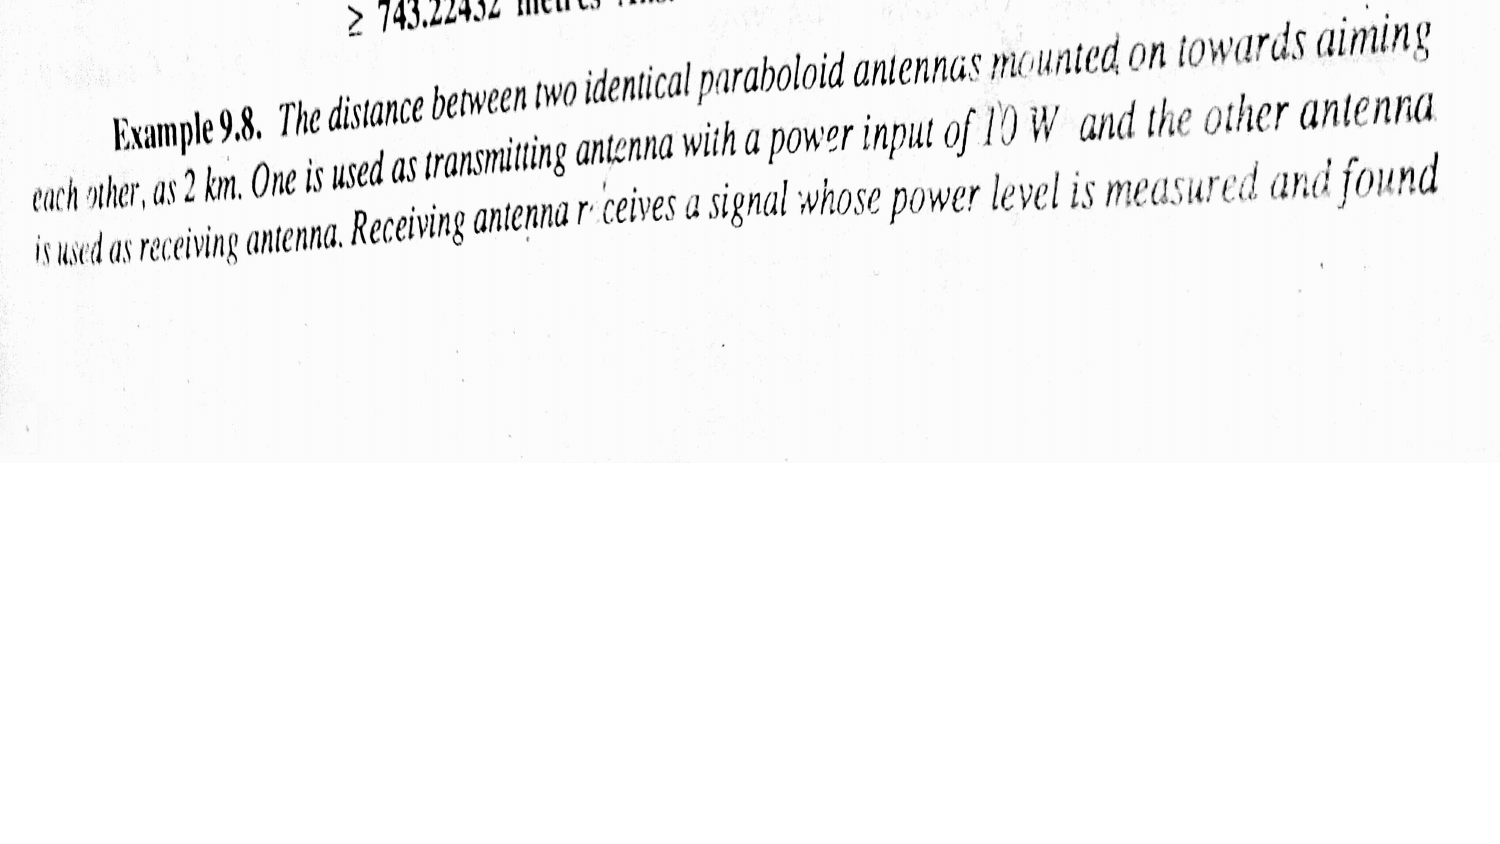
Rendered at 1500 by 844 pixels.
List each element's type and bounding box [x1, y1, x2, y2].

picture [0, 0, 1500, 464]
